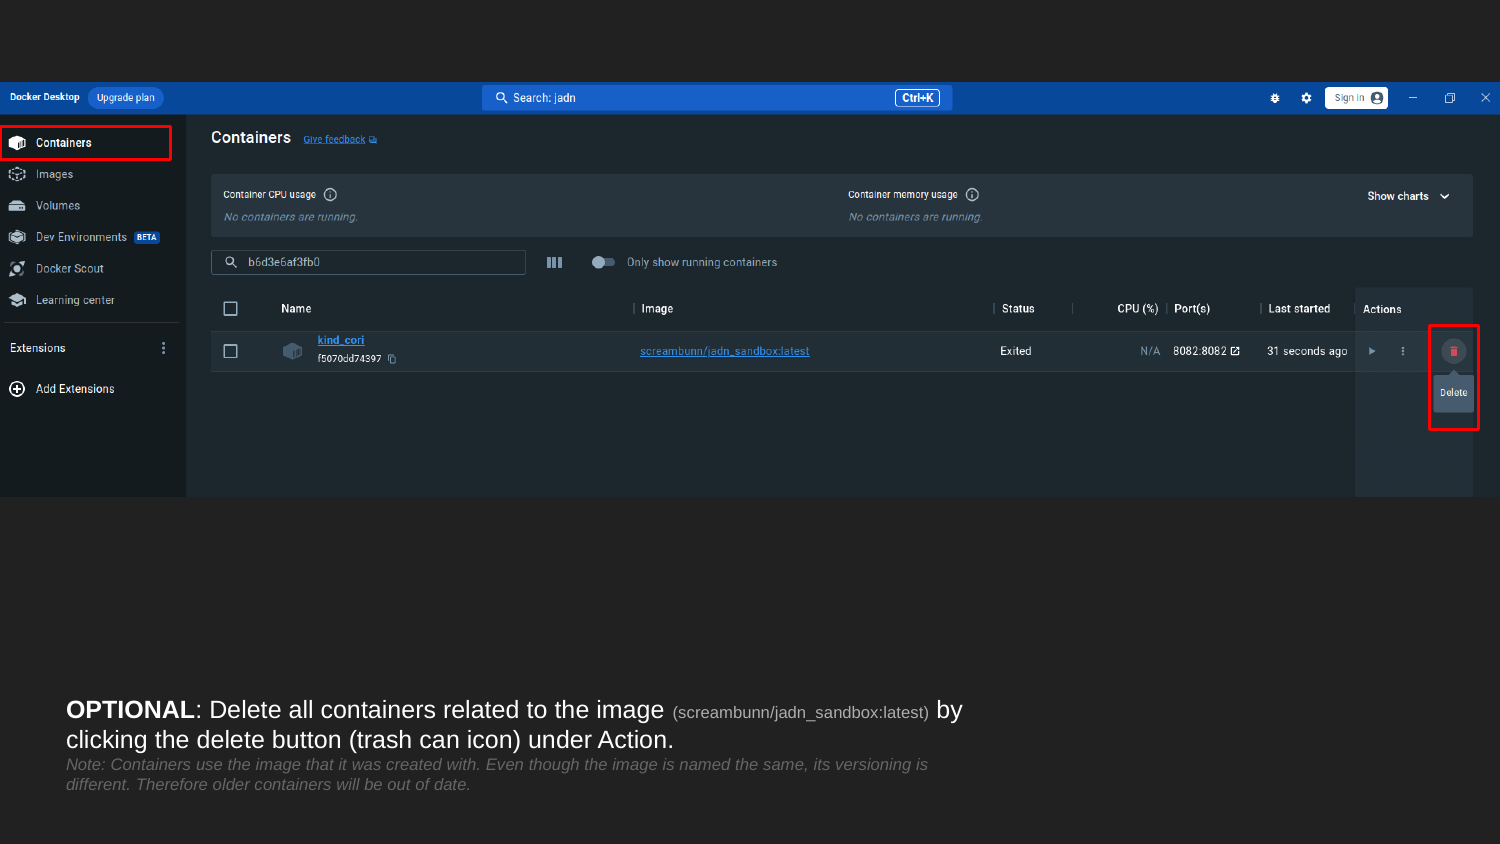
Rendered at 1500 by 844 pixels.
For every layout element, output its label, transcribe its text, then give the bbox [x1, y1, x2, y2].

picture [0, 81, 1500, 498]
list OPTIONAL: Delete all containers related to the image (screambunn/jadn_sandbox:latest) by clicking the delete button (trash can icon) under Action. Note: Containers use the image that it was created with. Even though the image is named the same, its versioning is different. Therefore older containers will be out of date. [51, 694, 1000, 794]
